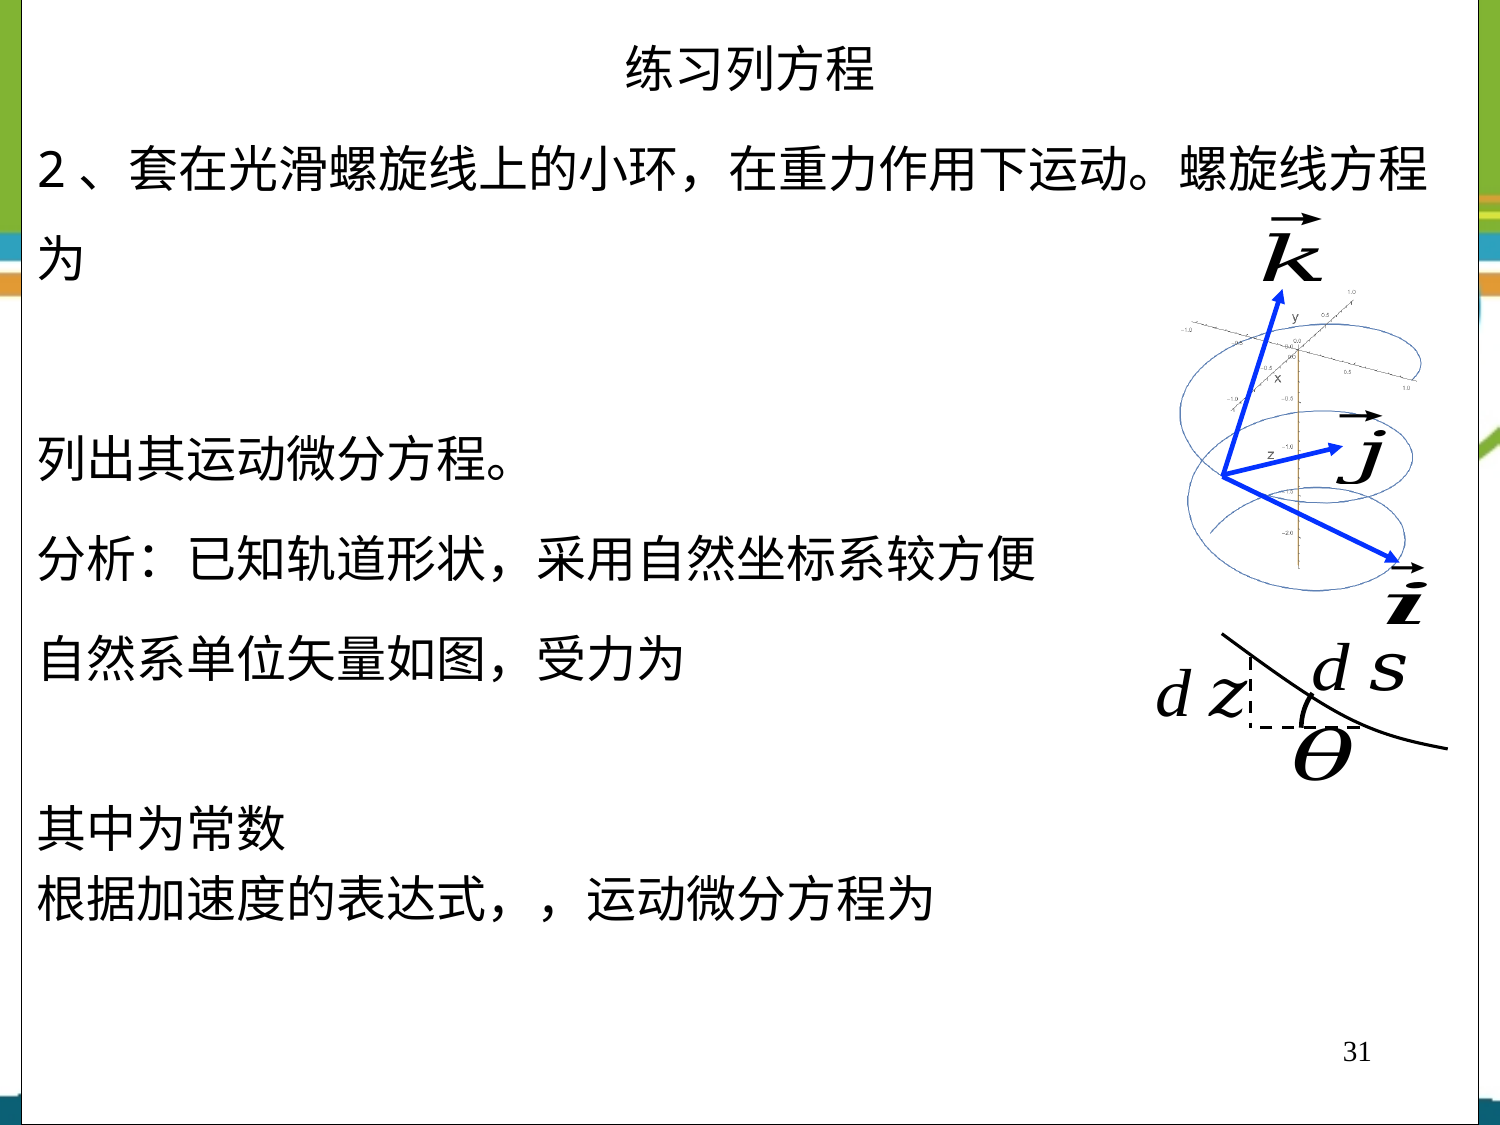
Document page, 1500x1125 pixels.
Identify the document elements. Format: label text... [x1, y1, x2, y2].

picture [1116, 271, 1465, 683]
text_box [1222, 288, 1283, 446]
text_box [1301, 693, 1361, 728]
picture [0, 0, 21, 1125]
slide_number 31 [1074, 1025, 1388, 1100]
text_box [1222, 476, 1400, 563]
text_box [1221, 446, 1343, 476]
picture [1479, 0, 1500, 1125]
text_box [1290, 683, 1448, 749]
